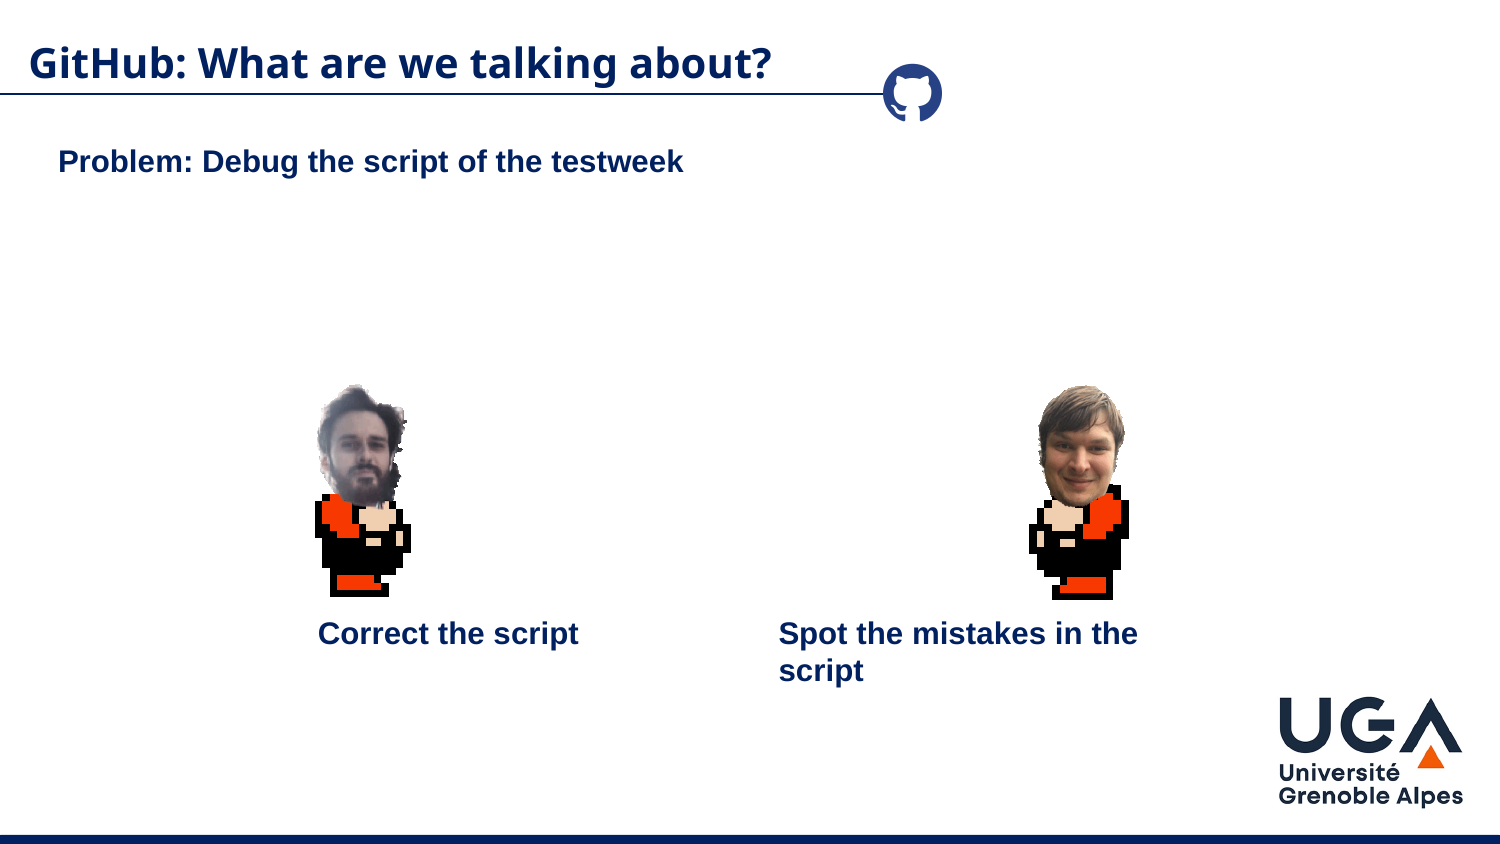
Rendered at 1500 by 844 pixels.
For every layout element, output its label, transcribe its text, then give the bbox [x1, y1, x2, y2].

picture [248, 383, 484, 620]
text_box Spot the mistakes in the script [763, 605, 1183, 696]
text_box GitHub: What are we talking about? [13, 28, 798, 93]
picture [1265, 680, 1474, 817]
text_box Correct the script [303, 605, 723, 659]
text_box Problem: Debug the script of the testweek [43, 134, 884, 411]
text_box [0, 834, 1500, 844]
picture [883, 63, 942, 123]
picture [951, 377, 1198, 623]
